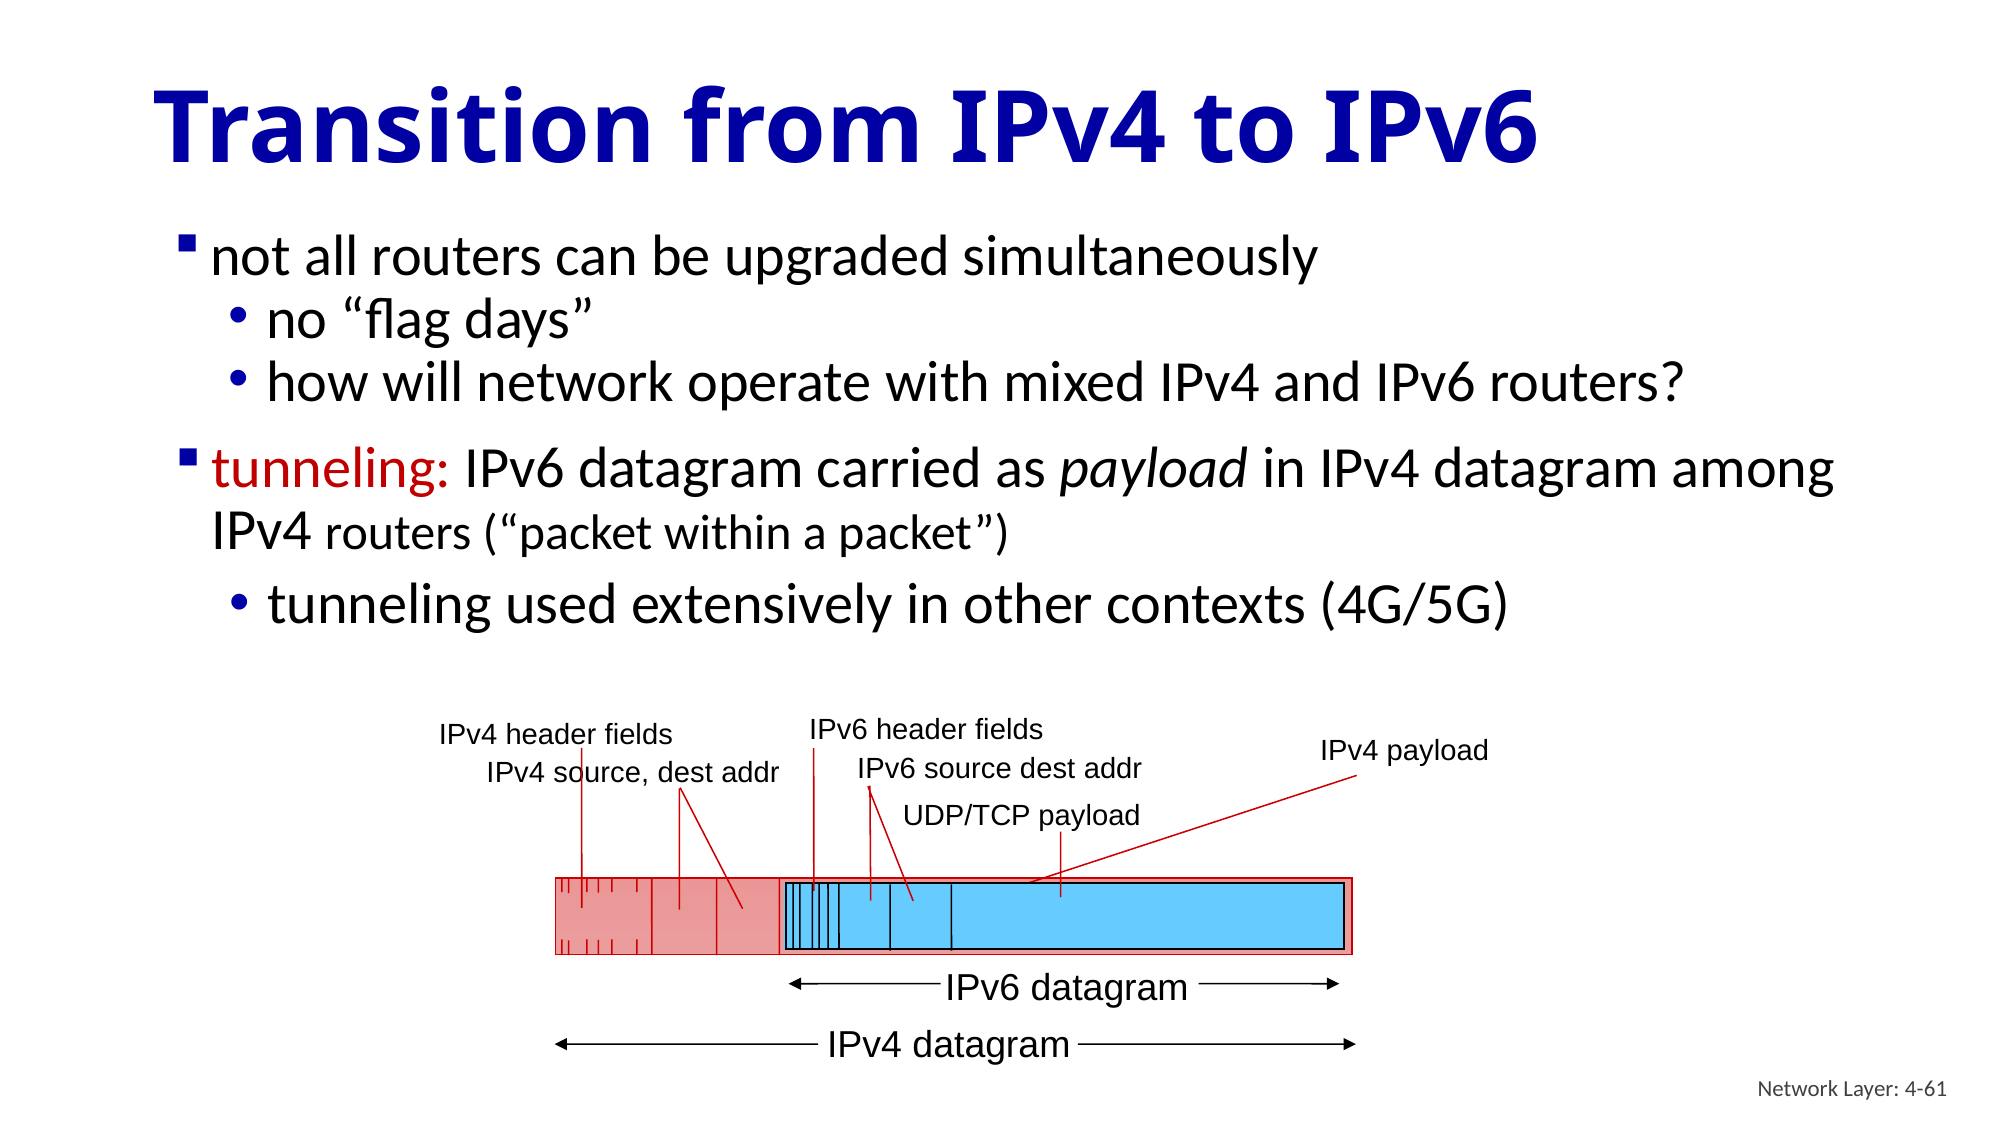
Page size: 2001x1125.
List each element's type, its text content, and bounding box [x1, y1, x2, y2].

text_box tunneling: IPv6 datagram carried as payload in IPv4 datagram among IPv4 routers (“packet within a packet”) tunneling used extensively in other contexts (4G/5G) [138, 429, 1864, 659]
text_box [786, 708, 1345, 951]
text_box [424, 707, 1513, 1074]
title Transition from IPv4 to IPv6 [137, 56, 1863, 204]
slide_number Network Layer: 4-61 [1512, 1056, 1963, 1117]
list not all routers can be upgraded simultaneously no “flag days” how will network operate with mixed IPv4 and IPv6 routers? [137, 226, 1863, 422]
